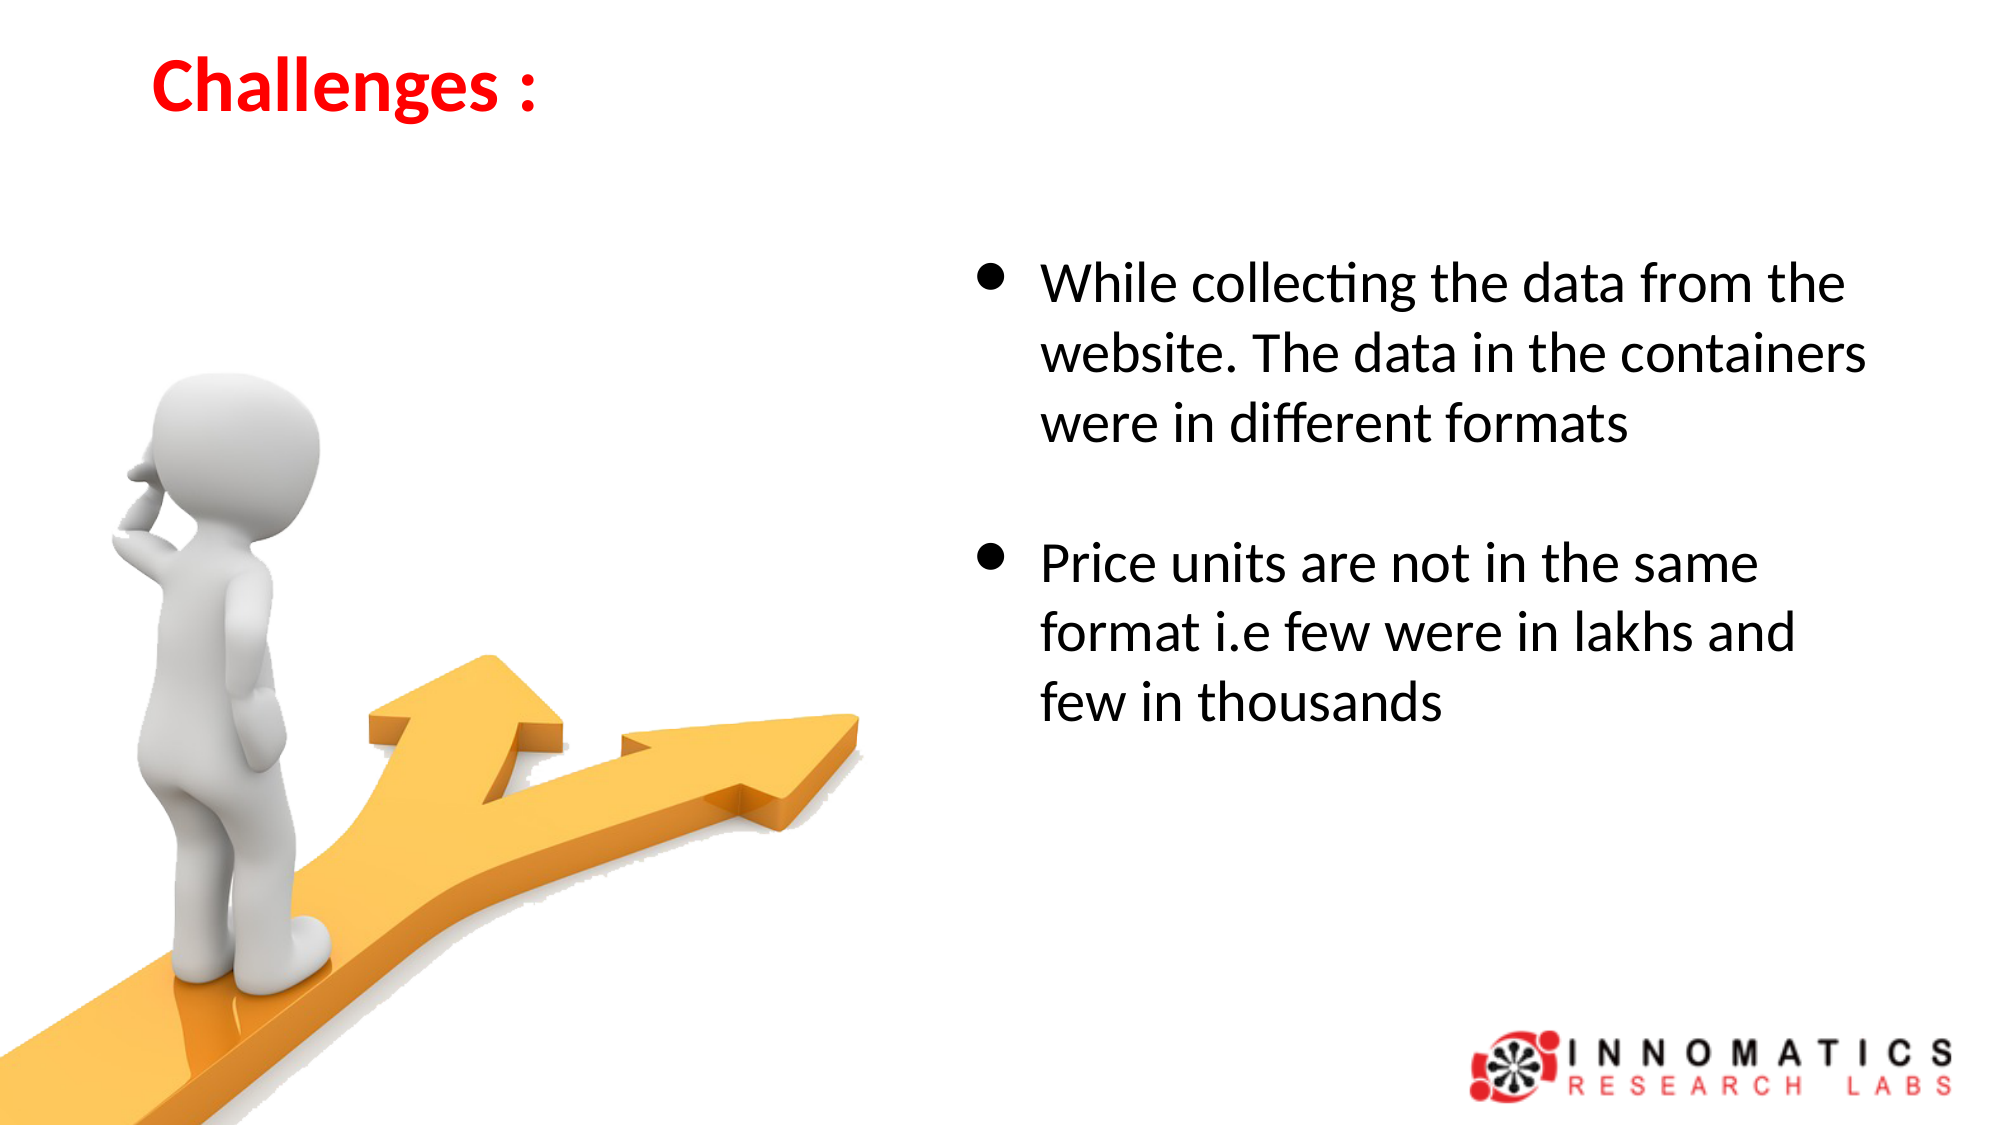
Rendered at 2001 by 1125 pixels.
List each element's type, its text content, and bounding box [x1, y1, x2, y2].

picture [0, 216, 913, 1125]
picture [1445, 1014, 1975, 1125]
title Challenges : [137, 36, 1863, 136]
list While collecting the data from the website. The data in the containers were in different formats Price units are not in the same format i.e few were in lakhs and few in thousands [950, 236, 1898, 866]
